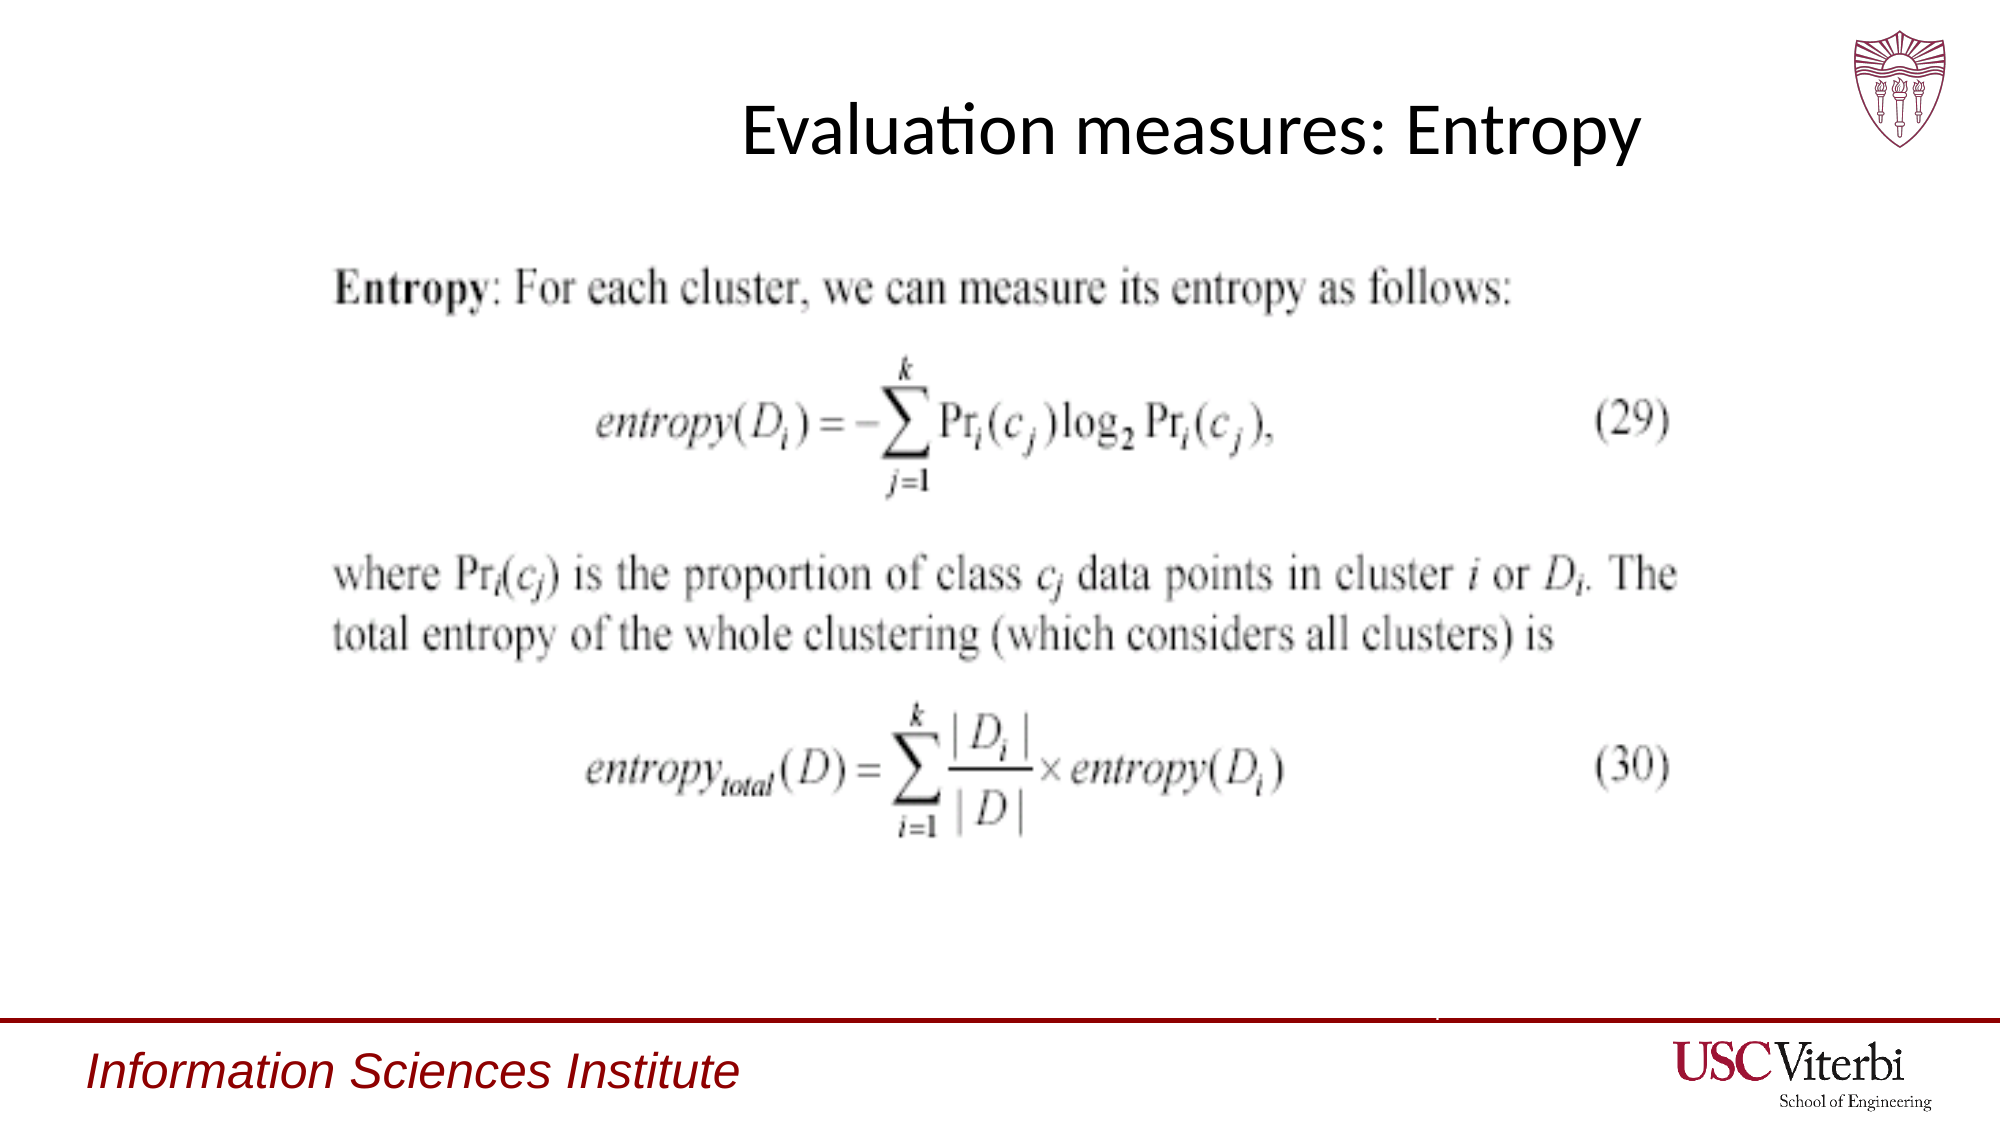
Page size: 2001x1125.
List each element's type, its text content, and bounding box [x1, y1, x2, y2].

title Evaluation measures: Entropy [350, 0, 2000, 219]
picture [1641, 1027, 1964, 1118]
text_box [327, 257, 1686, 851]
text_box Source: https://www.cs.uic.edu/~liub/ 44 [1305, 989, 1731, 1114]
